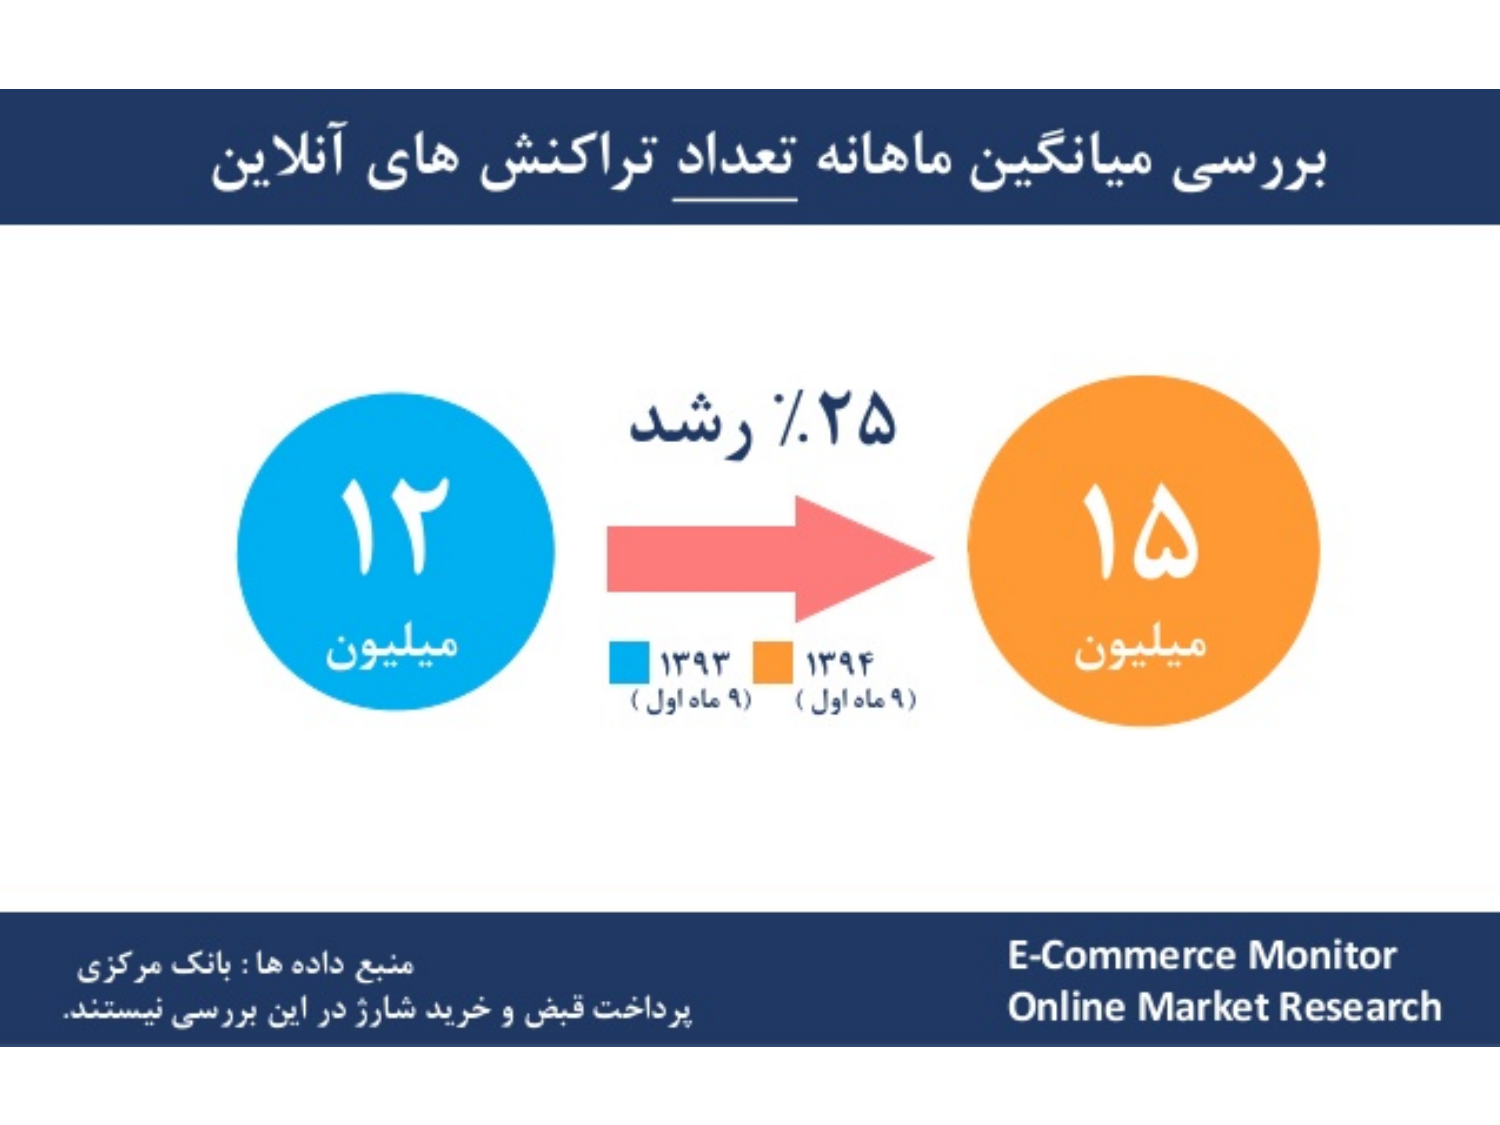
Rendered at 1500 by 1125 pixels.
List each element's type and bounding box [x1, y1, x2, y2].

picture [0, 89, 1500, 1048]
